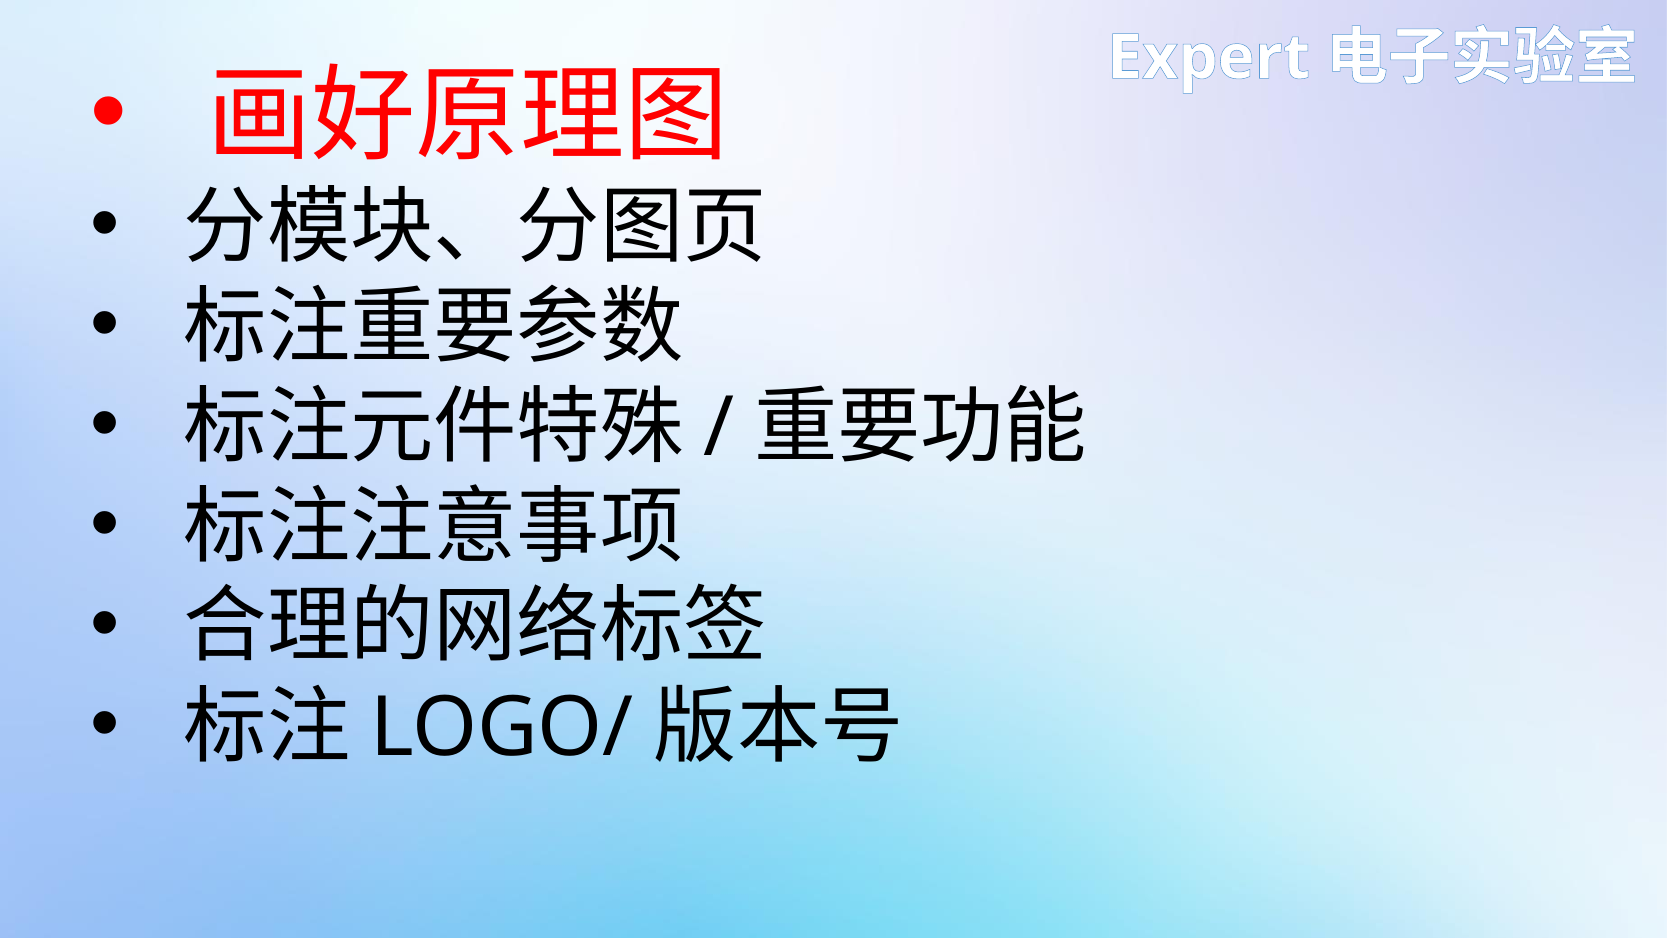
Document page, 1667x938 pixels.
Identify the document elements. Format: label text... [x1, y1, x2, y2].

text_box 画好原理图 分模块、分图页 标注重要参数 标注元件特殊/重要功能 标注注意事项 合理的网络标签 标注LOGO/版本号 [75, 39, 1452, 938]
picture [0, 0, 1667, 938]
